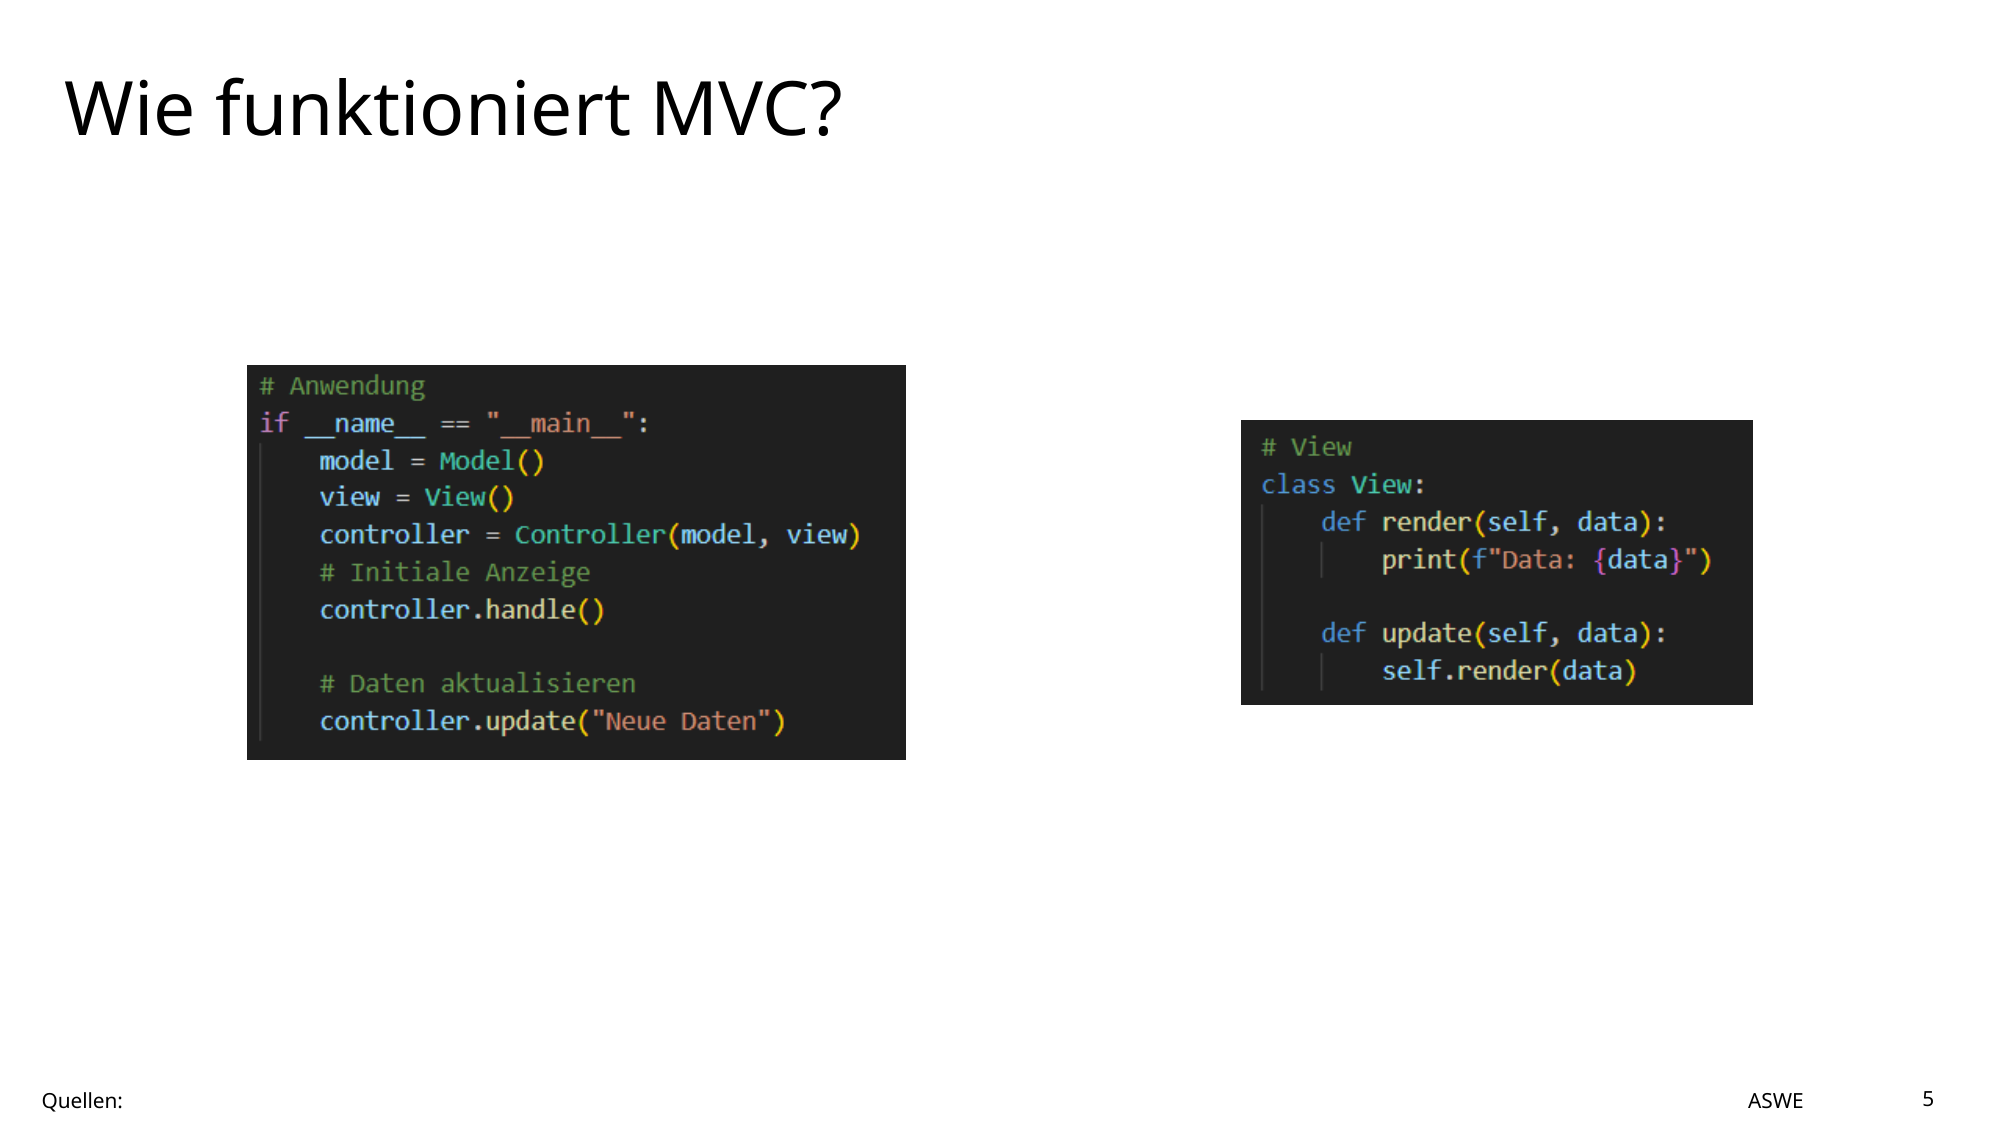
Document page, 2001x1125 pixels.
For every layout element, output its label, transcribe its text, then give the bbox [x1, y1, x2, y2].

picture [1241, 419, 1753, 705]
slide_number 5 [1881, 1074, 1935, 1125]
text_box Quellen: [41, 1086, 546, 1114]
picture [247, 365, 906, 760]
footer ASWE [516, 1074, 1804, 1125]
title Wie funktioniert MVC? [64, 60, 1118, 226]
